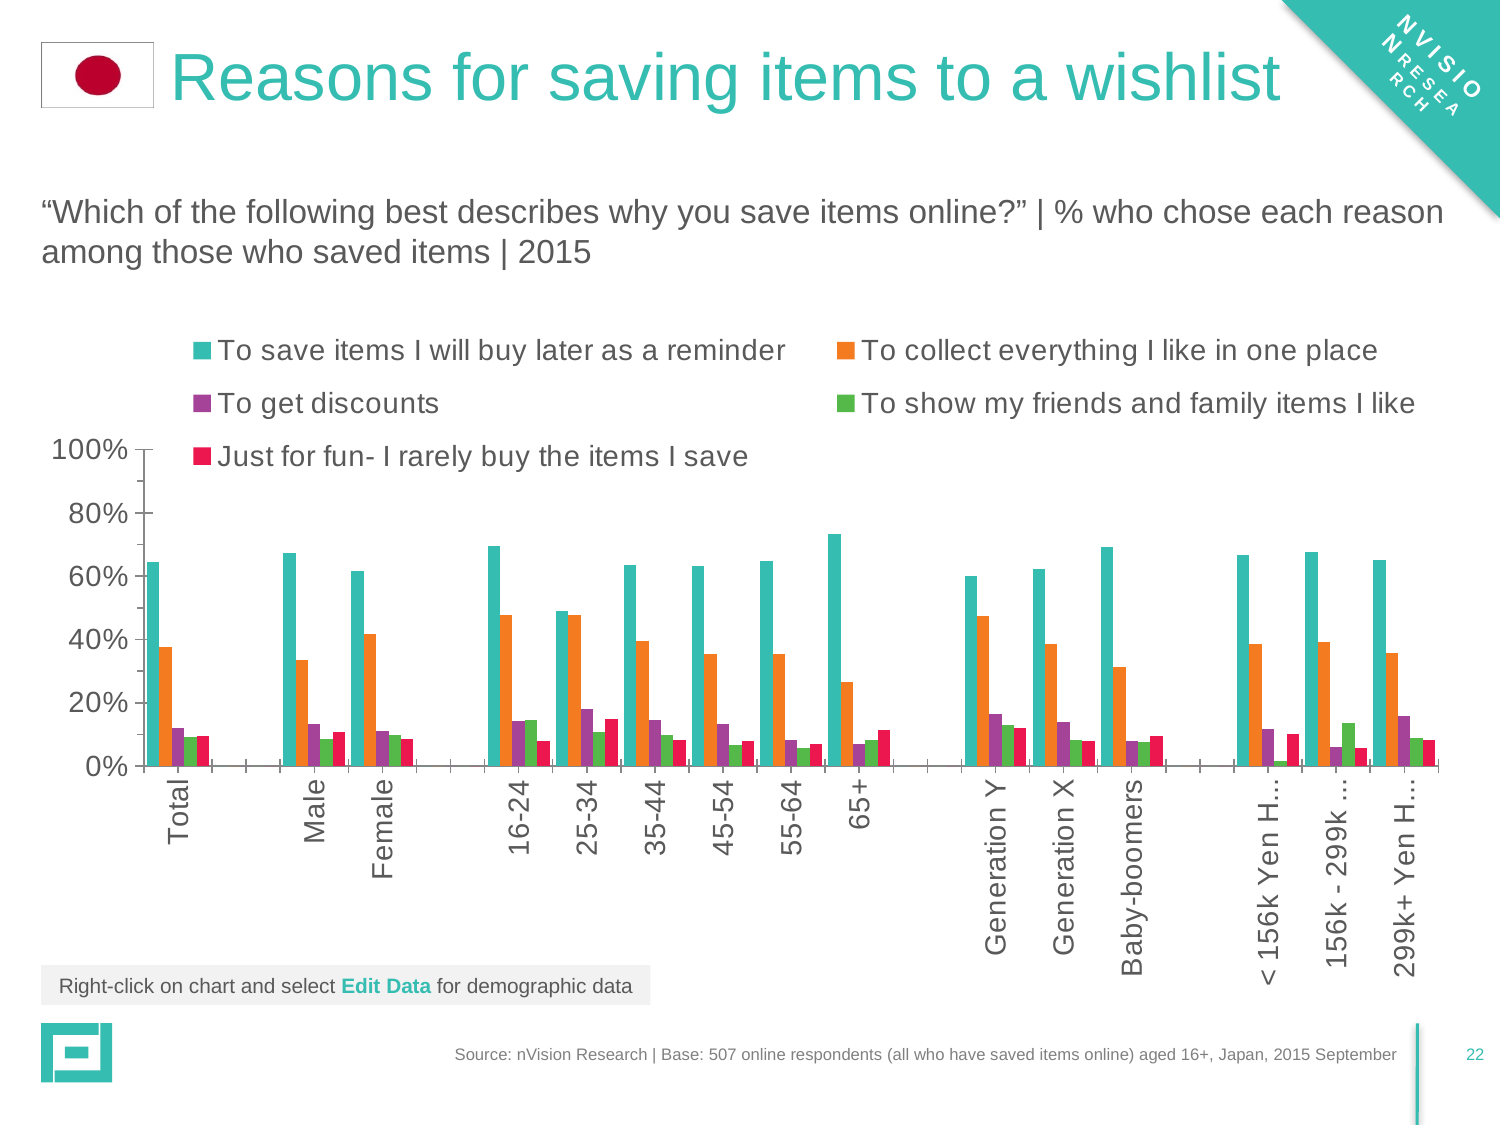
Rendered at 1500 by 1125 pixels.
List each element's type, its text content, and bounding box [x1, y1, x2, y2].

list Source: nVision Research | Base: 507 online respondents (all who have saved items online) aged 16+, Japan, 2015 September [112, 1039, 1414, 1072]
list “Which of the following best describes why you save items online?” | % who chose each reason among those who saved items | 2015 [41, 190, 1459, 272]
picture [40, 42, 154, 108]
chart [40, 314, 1460, 1006]
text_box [1281, 0, 1500, 219]
title Reasons for saving items to a wishlist [151, 42, 1276, 116]
